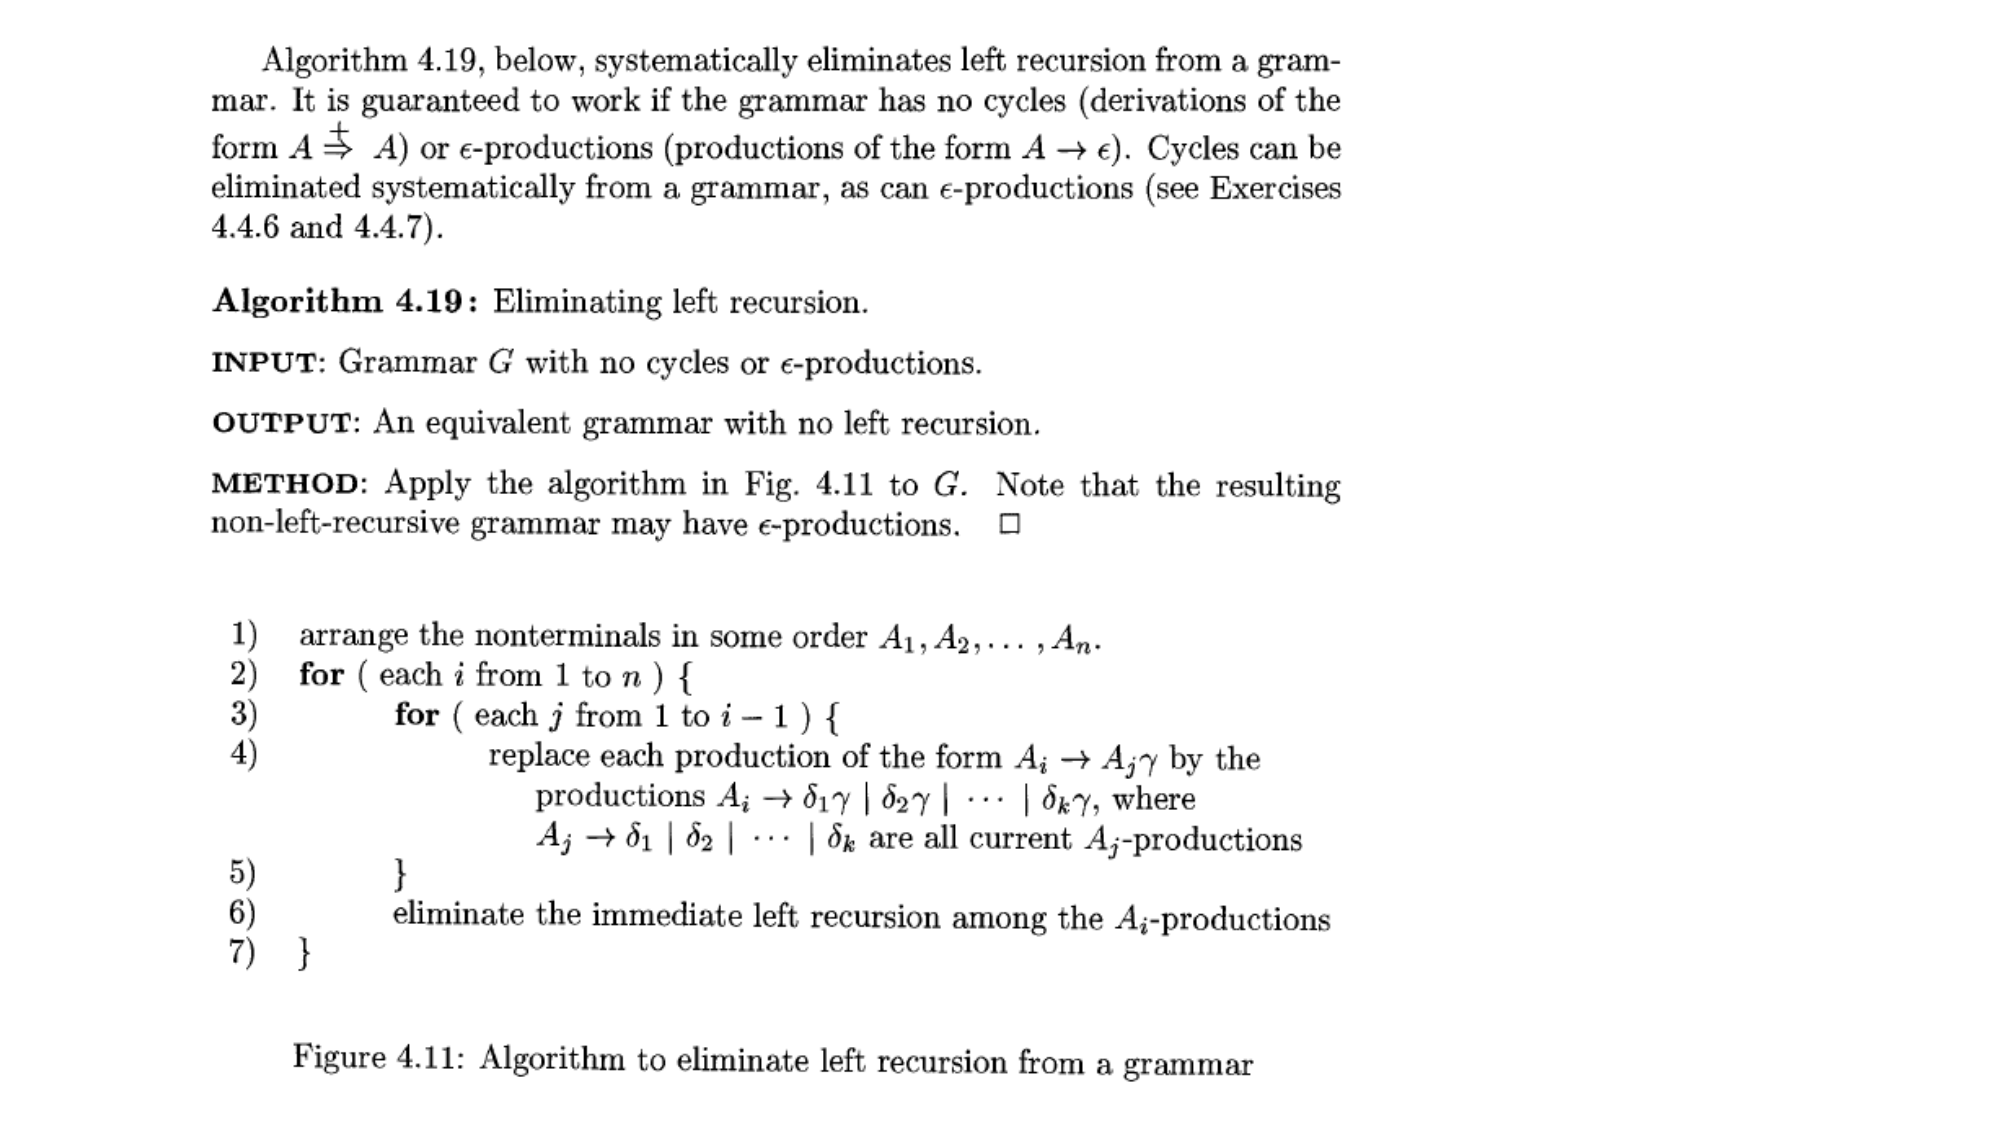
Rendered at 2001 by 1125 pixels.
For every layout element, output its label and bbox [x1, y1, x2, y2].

picture [188, 38, 1368, 1090]
